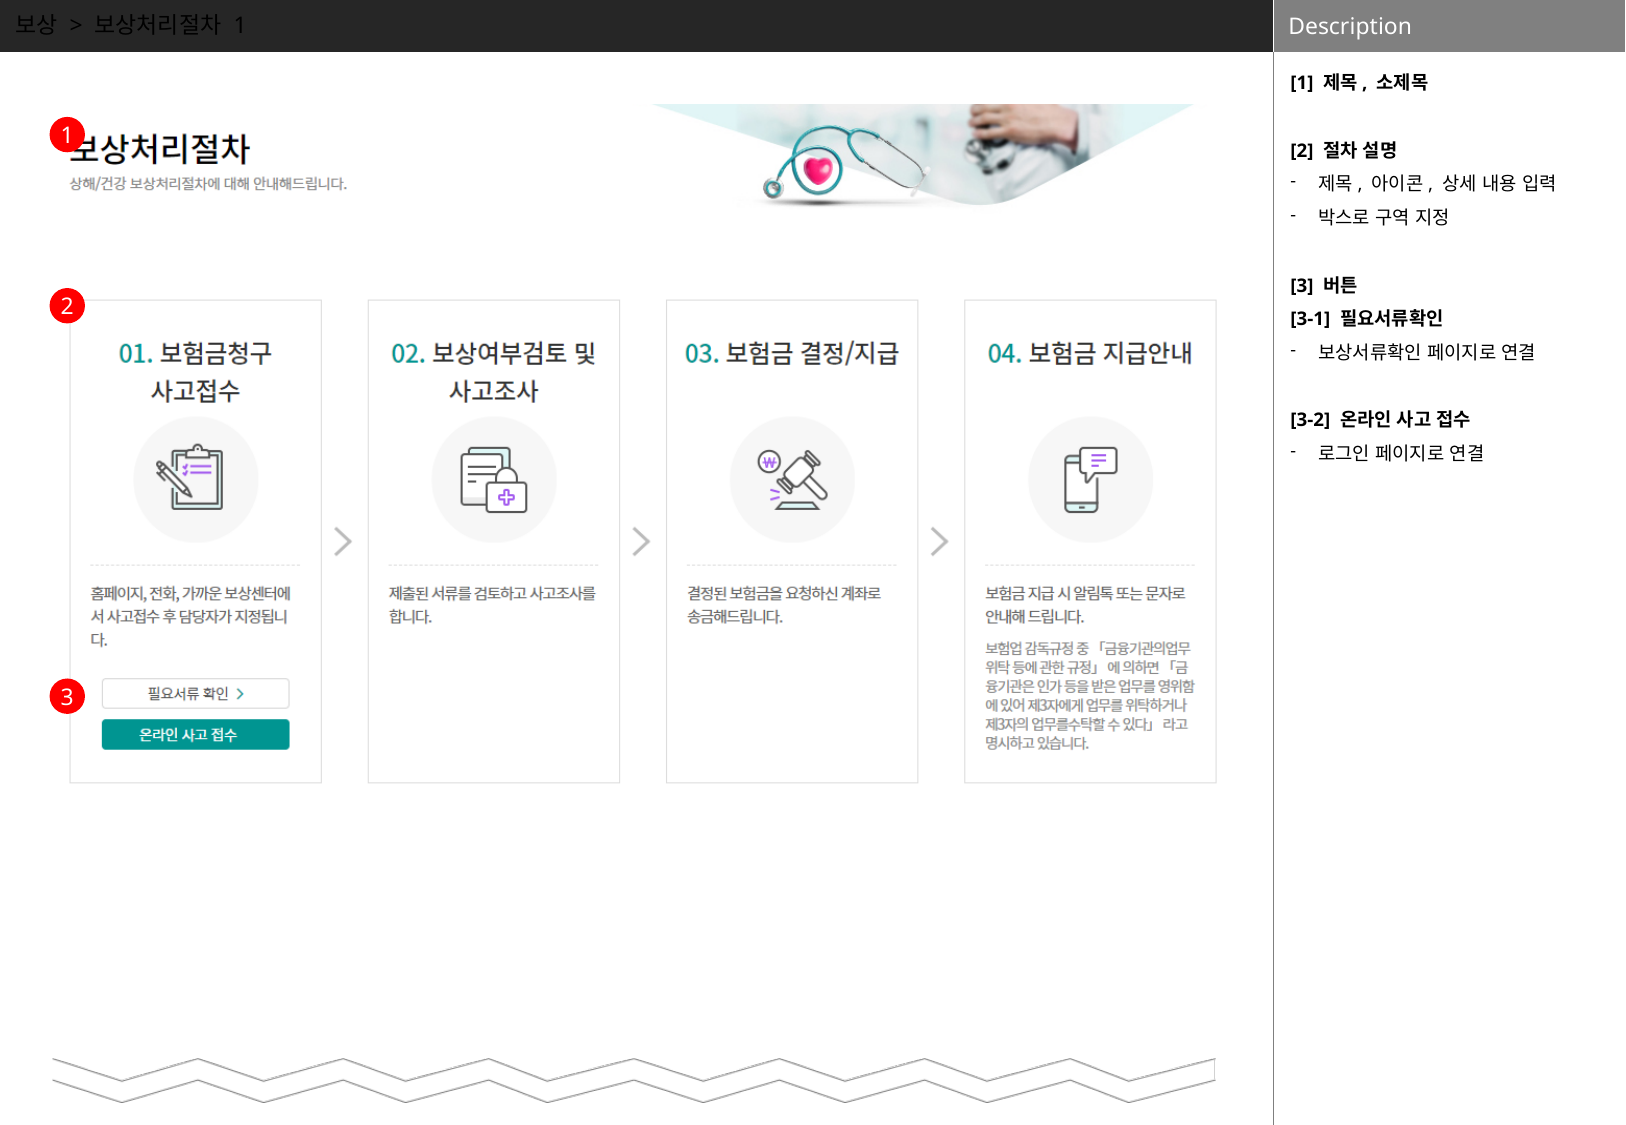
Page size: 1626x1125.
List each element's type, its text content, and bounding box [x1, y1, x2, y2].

list 보상 > 보상처리절차 1 [0, 0, 1238, 52]
picture [52, 1058, 1216, 1103]
text_box [1] 제목, 소제목 [2] 절차 설명 제목, 아이콘, 상세 내용 입력 박스로 구역 지정 [3] 버튼 [3-1] 필요서류확인 보상서류확인 페이지로 연결 [3-2] 온라인 사고 접수 로그인 페이지로 연결 [1275, 52, 1625, 742]
picture [32, 104, 1250, 817]
